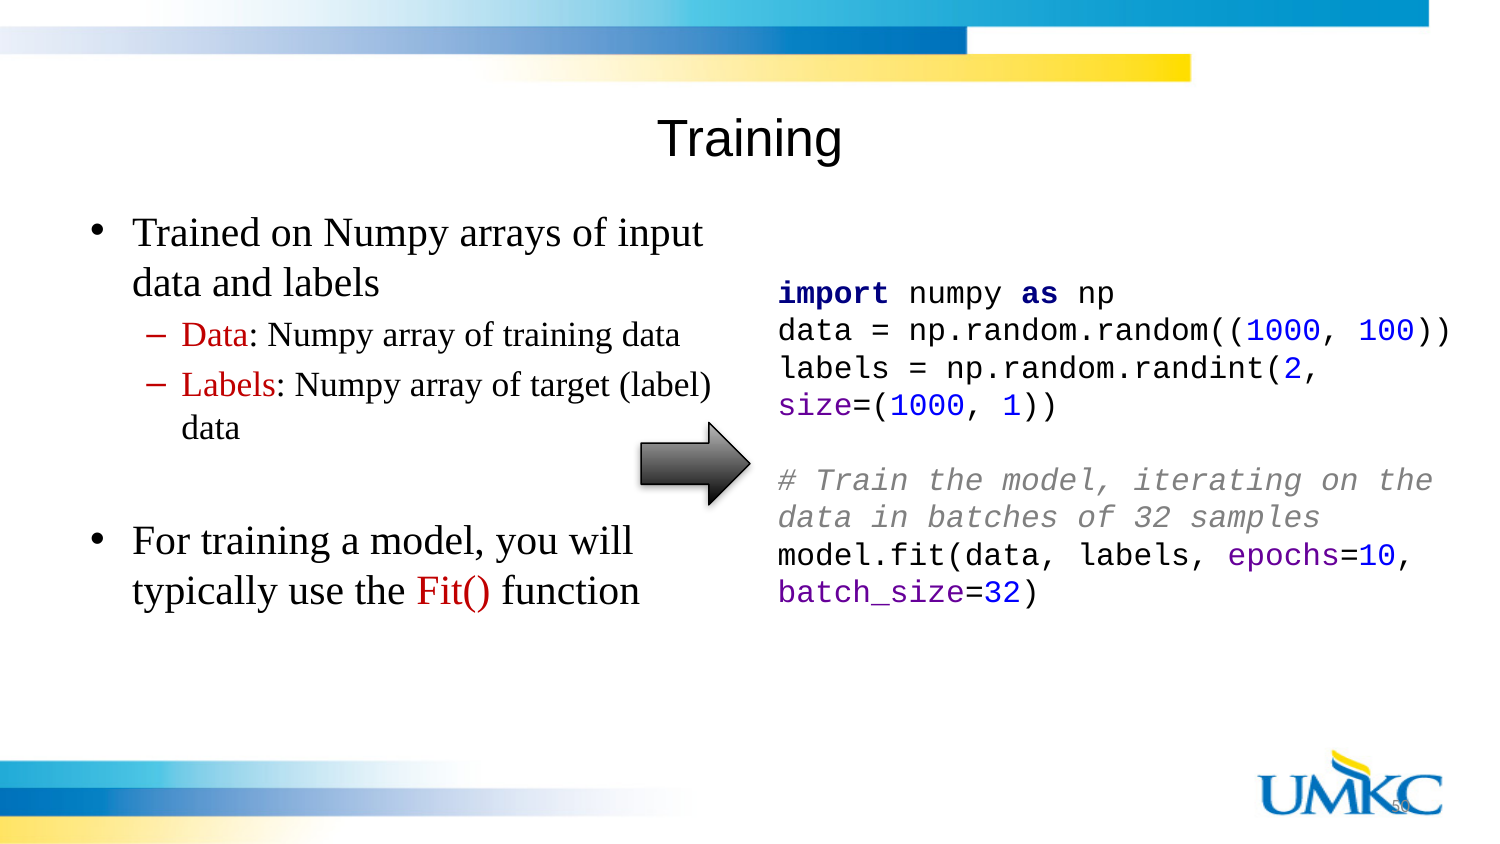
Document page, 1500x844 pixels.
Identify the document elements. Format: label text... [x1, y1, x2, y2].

text_box [640, 421, 751, 506]
text_box import numpy as np data = np.random.random((1000, 100)) labels = np.random.randint(2, size=(1000, 1)) # Train the model, iterating on the data in batches of 32 samples model.fit(data, labels, epochs=10, batch_size=32) [762, 227, 1475, 617]
list Trained on Numpy arrays of input data and labels Data: Numpy array of training data Labels: Numpy array of target (label) data For training a model, you will typically use the Fit() function [75, 196, 738, 754]
picture [0, 0, 1500, 844]
title Training [75, 33, 1425, 175]
slide_number 50 [1074, 782, 1425, 827]
